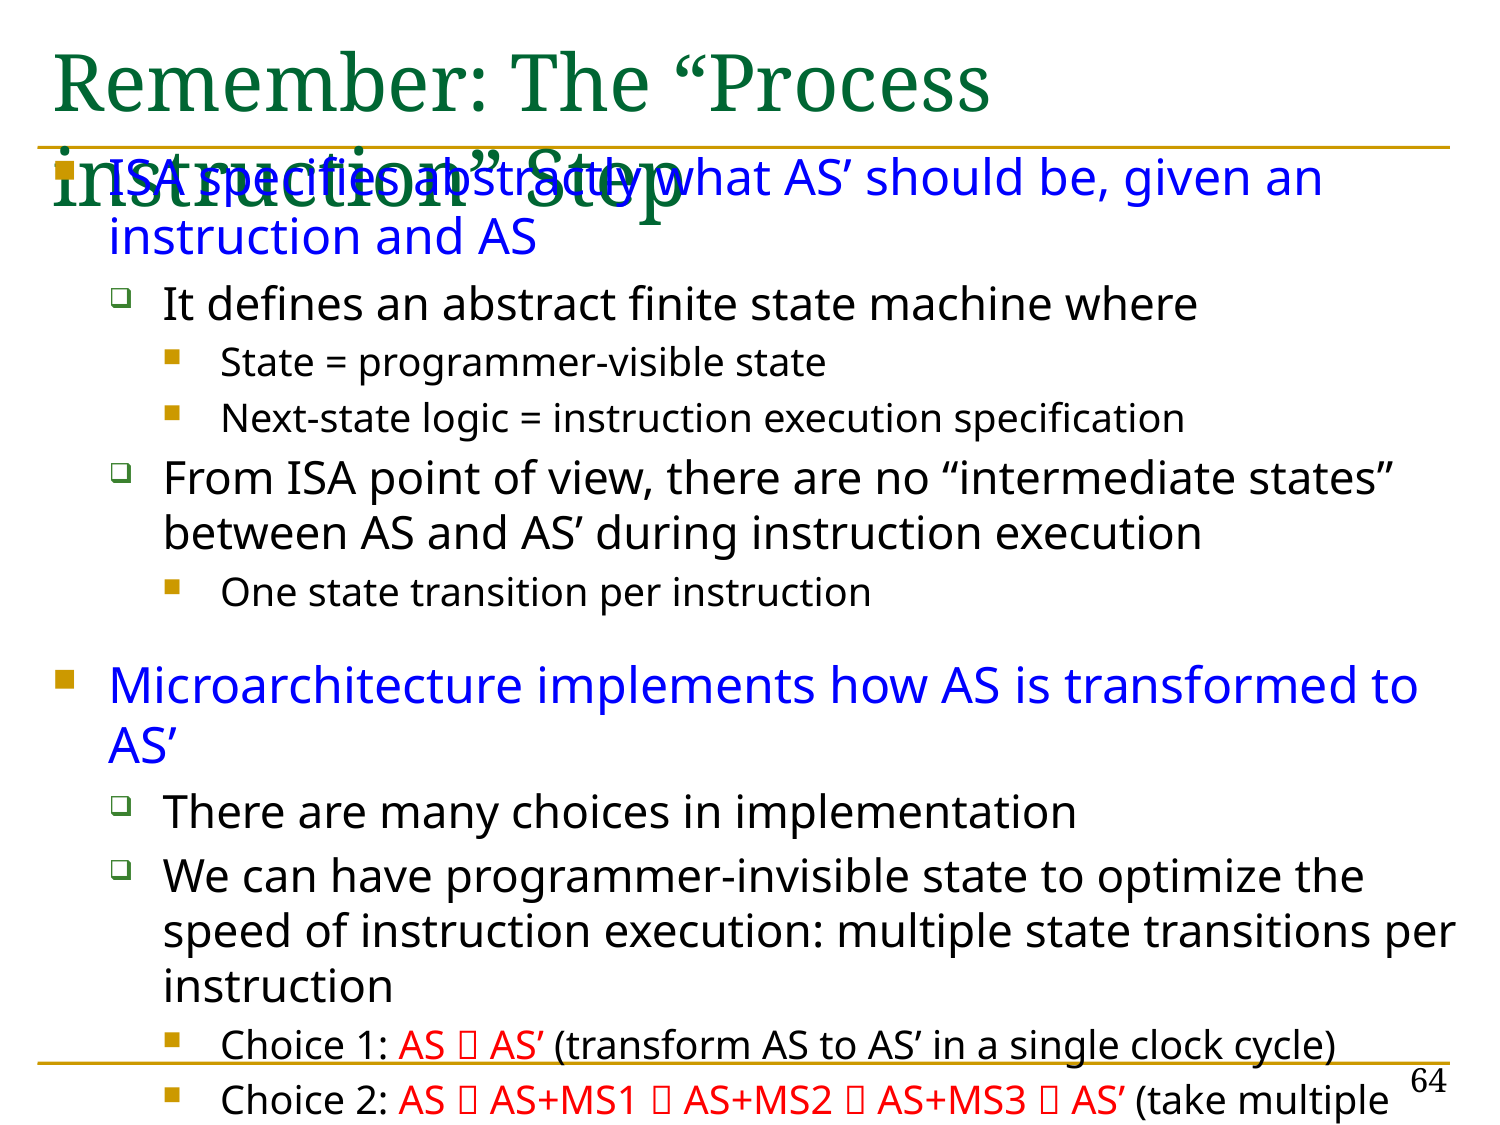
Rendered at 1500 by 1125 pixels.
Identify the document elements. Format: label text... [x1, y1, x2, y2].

list ISA specifies abstractly what AS’ should be, given an instruction and AS It defines an abstract finite state machine where State = programmer-visible state Next-state logic = instruction execution specification From ISA point of view, there are no “intermediate states” between AS and AS’ during instruction execution One state transition per instruction Microarchitecture implements how AS is transformed to AS’ There are many choices in implementation We can have programmer-invisible state to optimize the speed of instruction execution: multiple state transitions per instruction Choice 1: AS  AS’ (transform AS to AS’ in a single clock cycle) Choice 2: AS  AS+MS1  AS+MS2  AS+MS3  AS’ (take multiple clock cycles to transform AS to AS’) [37, 137, 1500, 990]
title Remember: The “Process instruction” Step [37, 24, 1450, 137]
slide_number 64 [1111, 1036, 1462, 1112]
